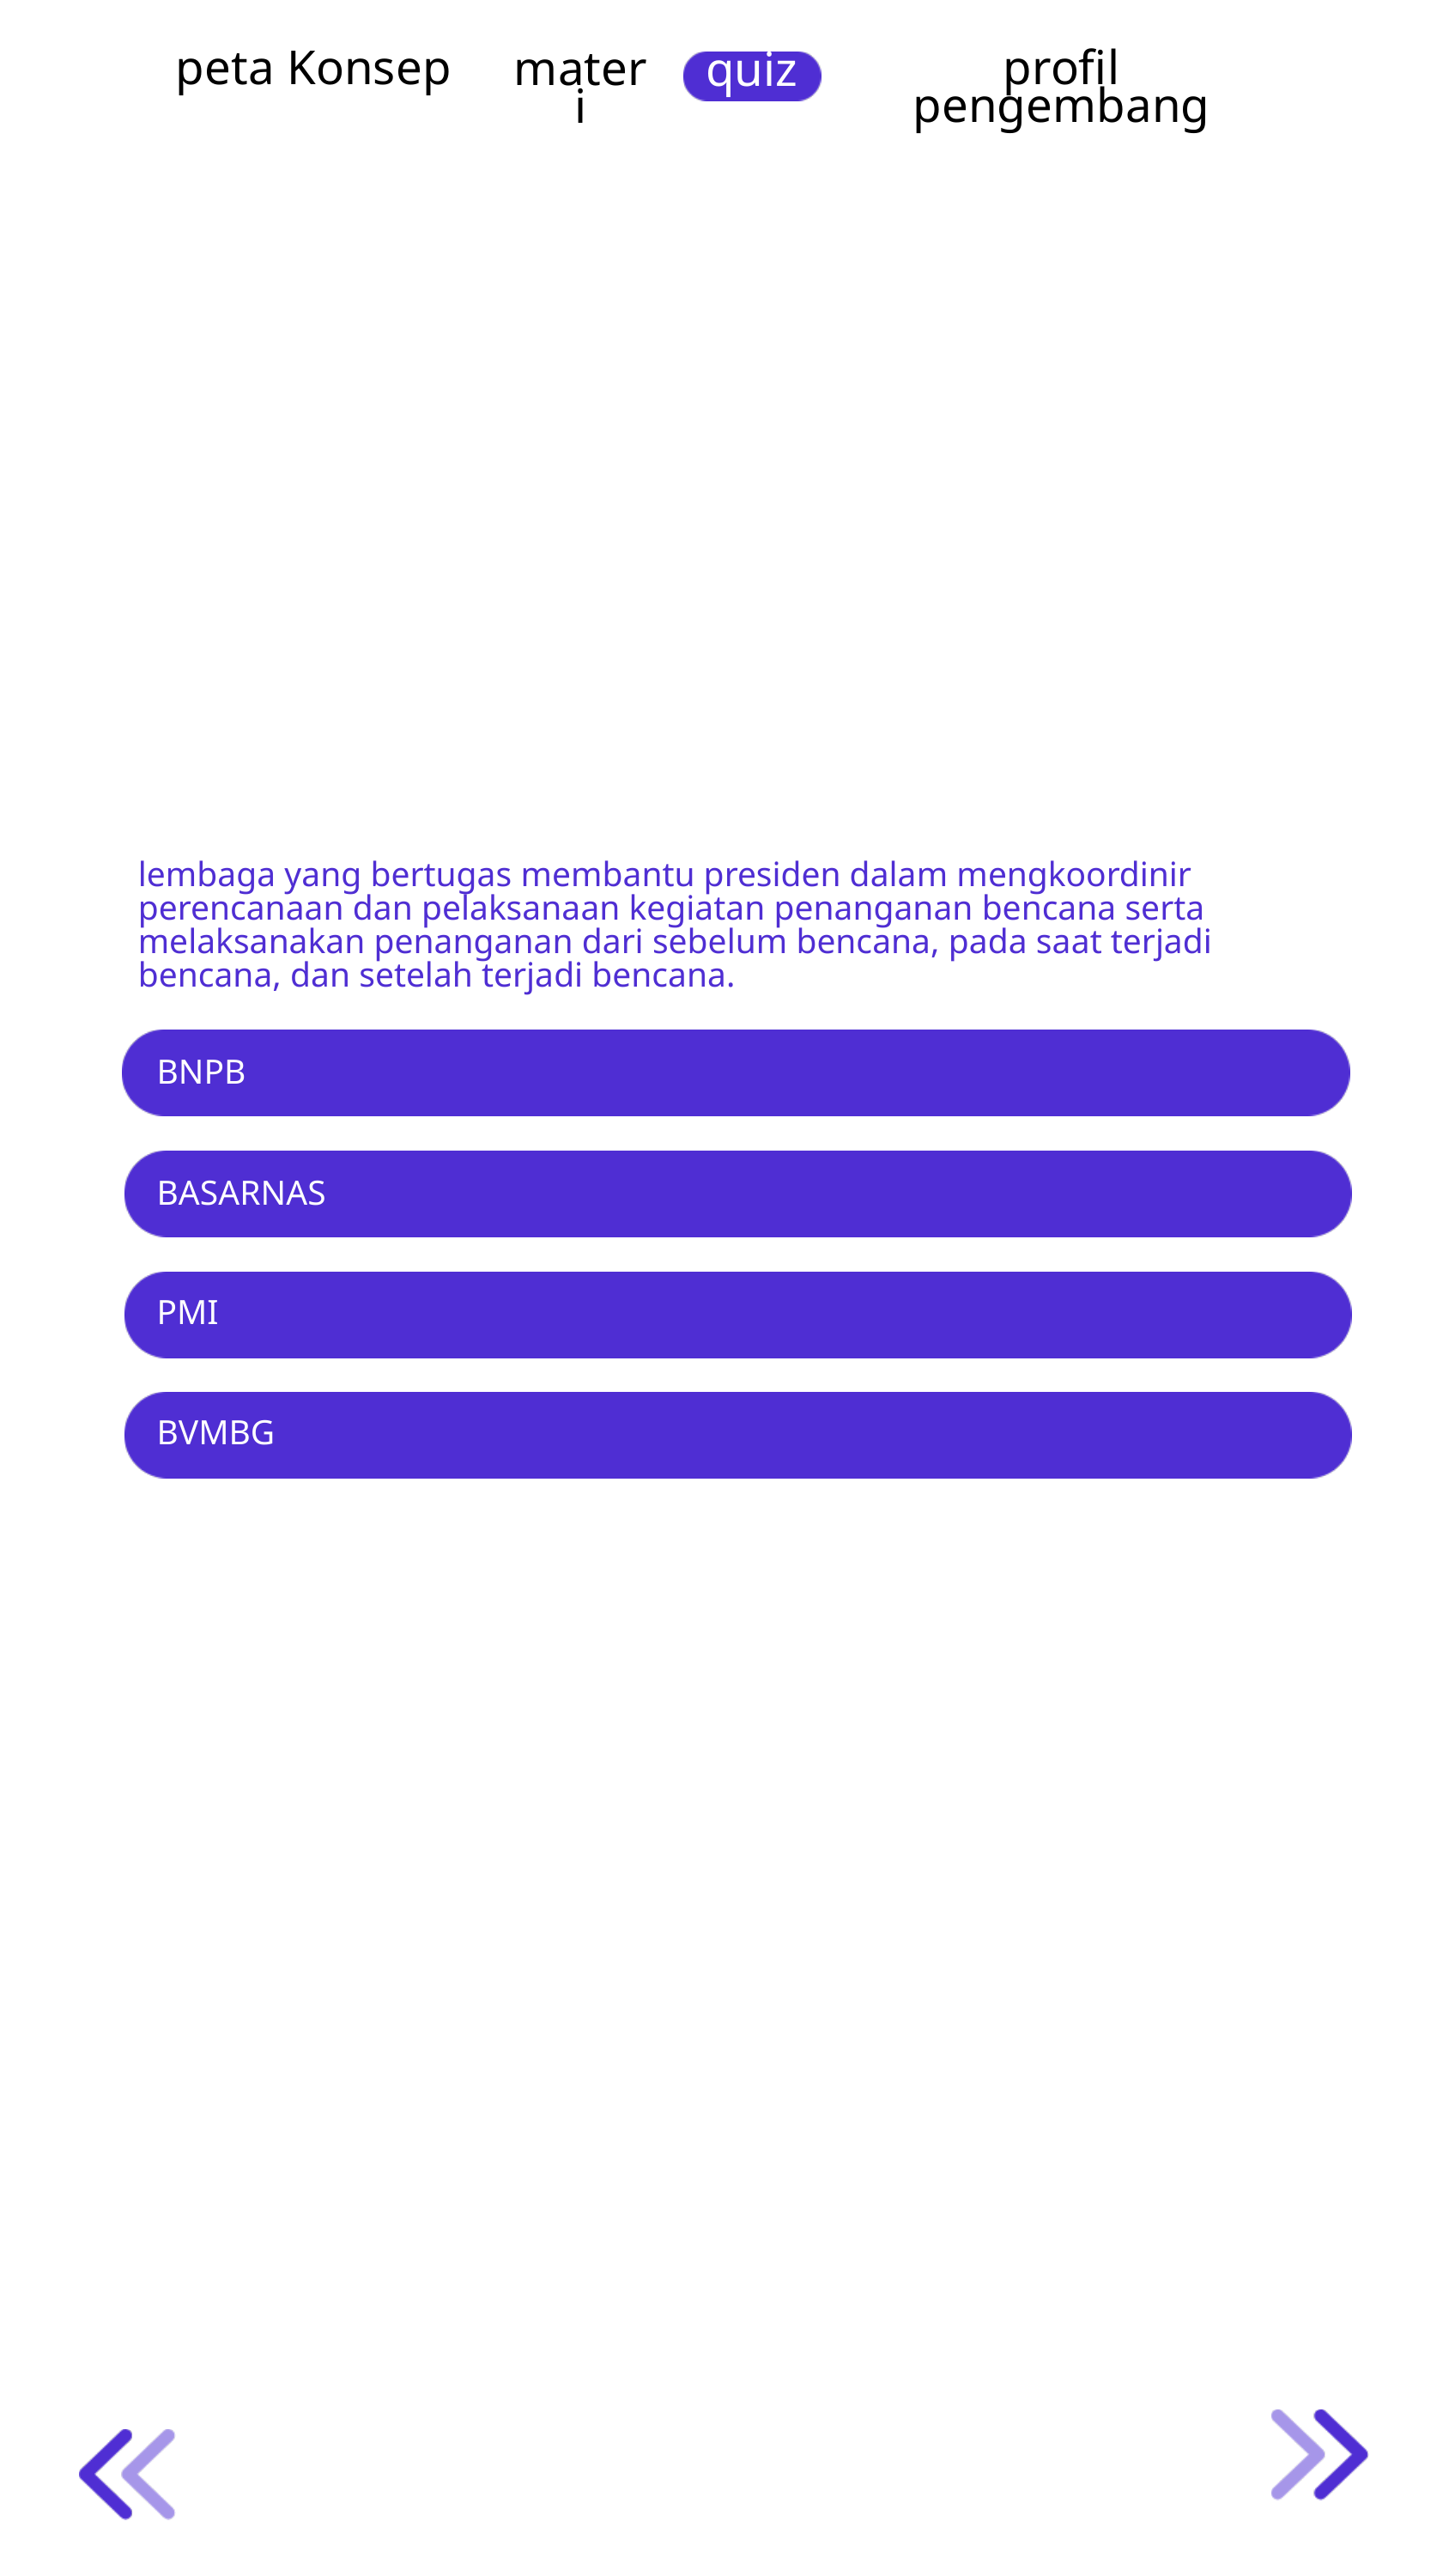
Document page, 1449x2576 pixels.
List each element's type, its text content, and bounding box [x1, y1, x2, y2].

picture [124, 1151, 1352, 1237]
picture [683, 52, 822, 101]
text_box materi [508, 58, 653, 95]
picture [124, 1272, 1352, 1358]
text_box profil pengembang [850, 56, 1273, 94]
picture [1271, 2409, 1369, 2500]
picture [124, 1392, 1352, 1479]
text_box peta Konsep [173, 56, 455, 94]
picture [122, 1030, 1350, 1116]
text_box lembaga yang bertugas membantu presiden dalam mengkoordinir perencanaan dan pelaksanaan kegiatan penanganan bencana serta melaksanakan penanganan dari sebelum bencana, pada saat terjadi bencana, dan setelah terjadi bencana. [137, 860, 1299, 994]
picture [79, 2429, 177, 2520]
